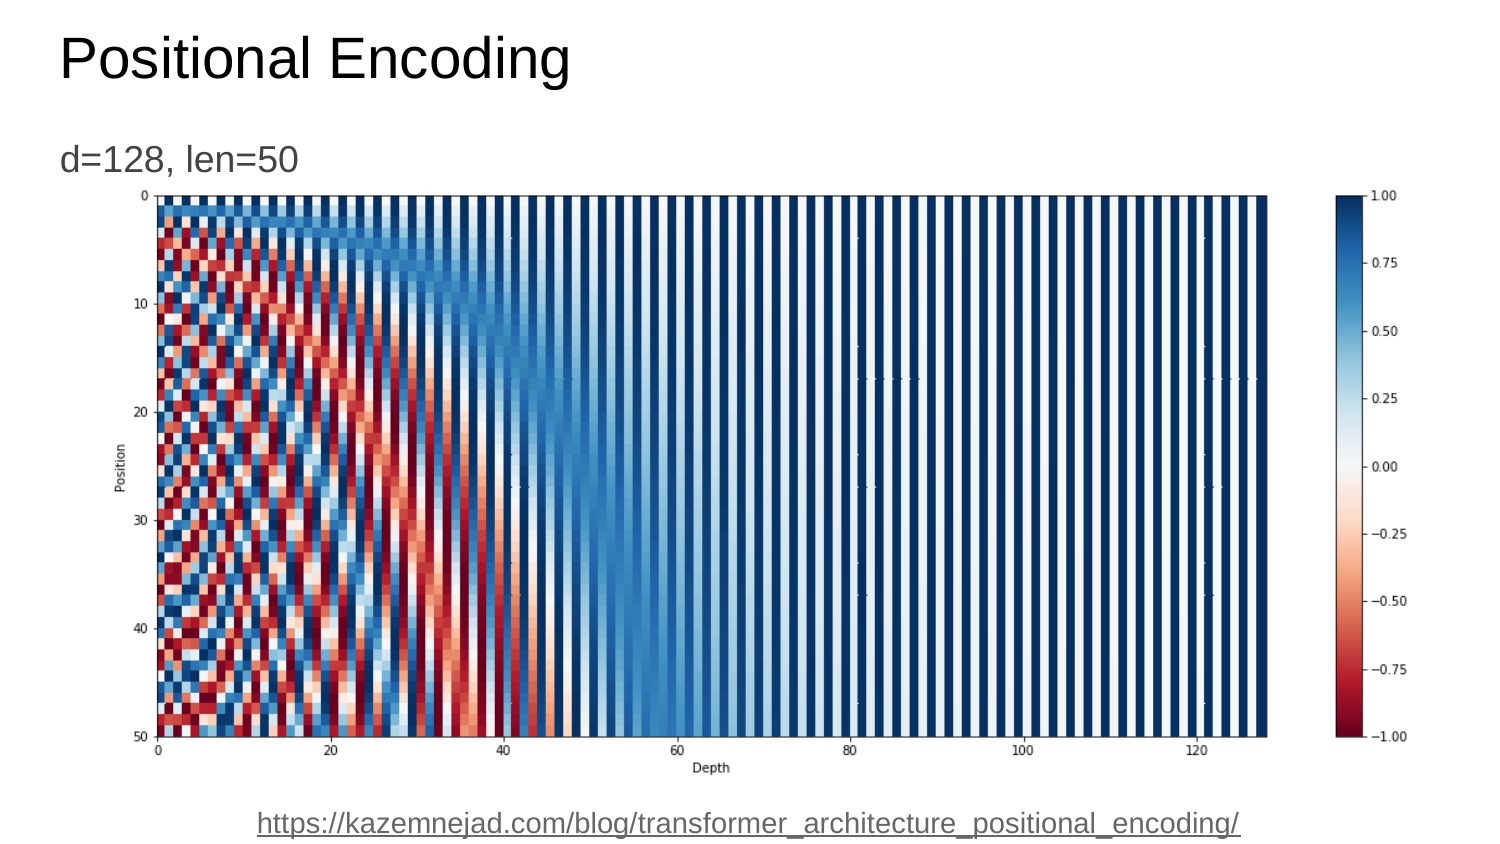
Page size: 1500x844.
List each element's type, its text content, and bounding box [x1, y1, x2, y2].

picture [94, 147, 1425, 790]
text_box https://kazemnejad.com/blog/transformer_architecture_positional_encoding/ [2, 789, 1500, 844]
text_box d=128, len=50 [44, 113, 1401, 289]
title Positional Encoding [44, 5, 1462, 98]
